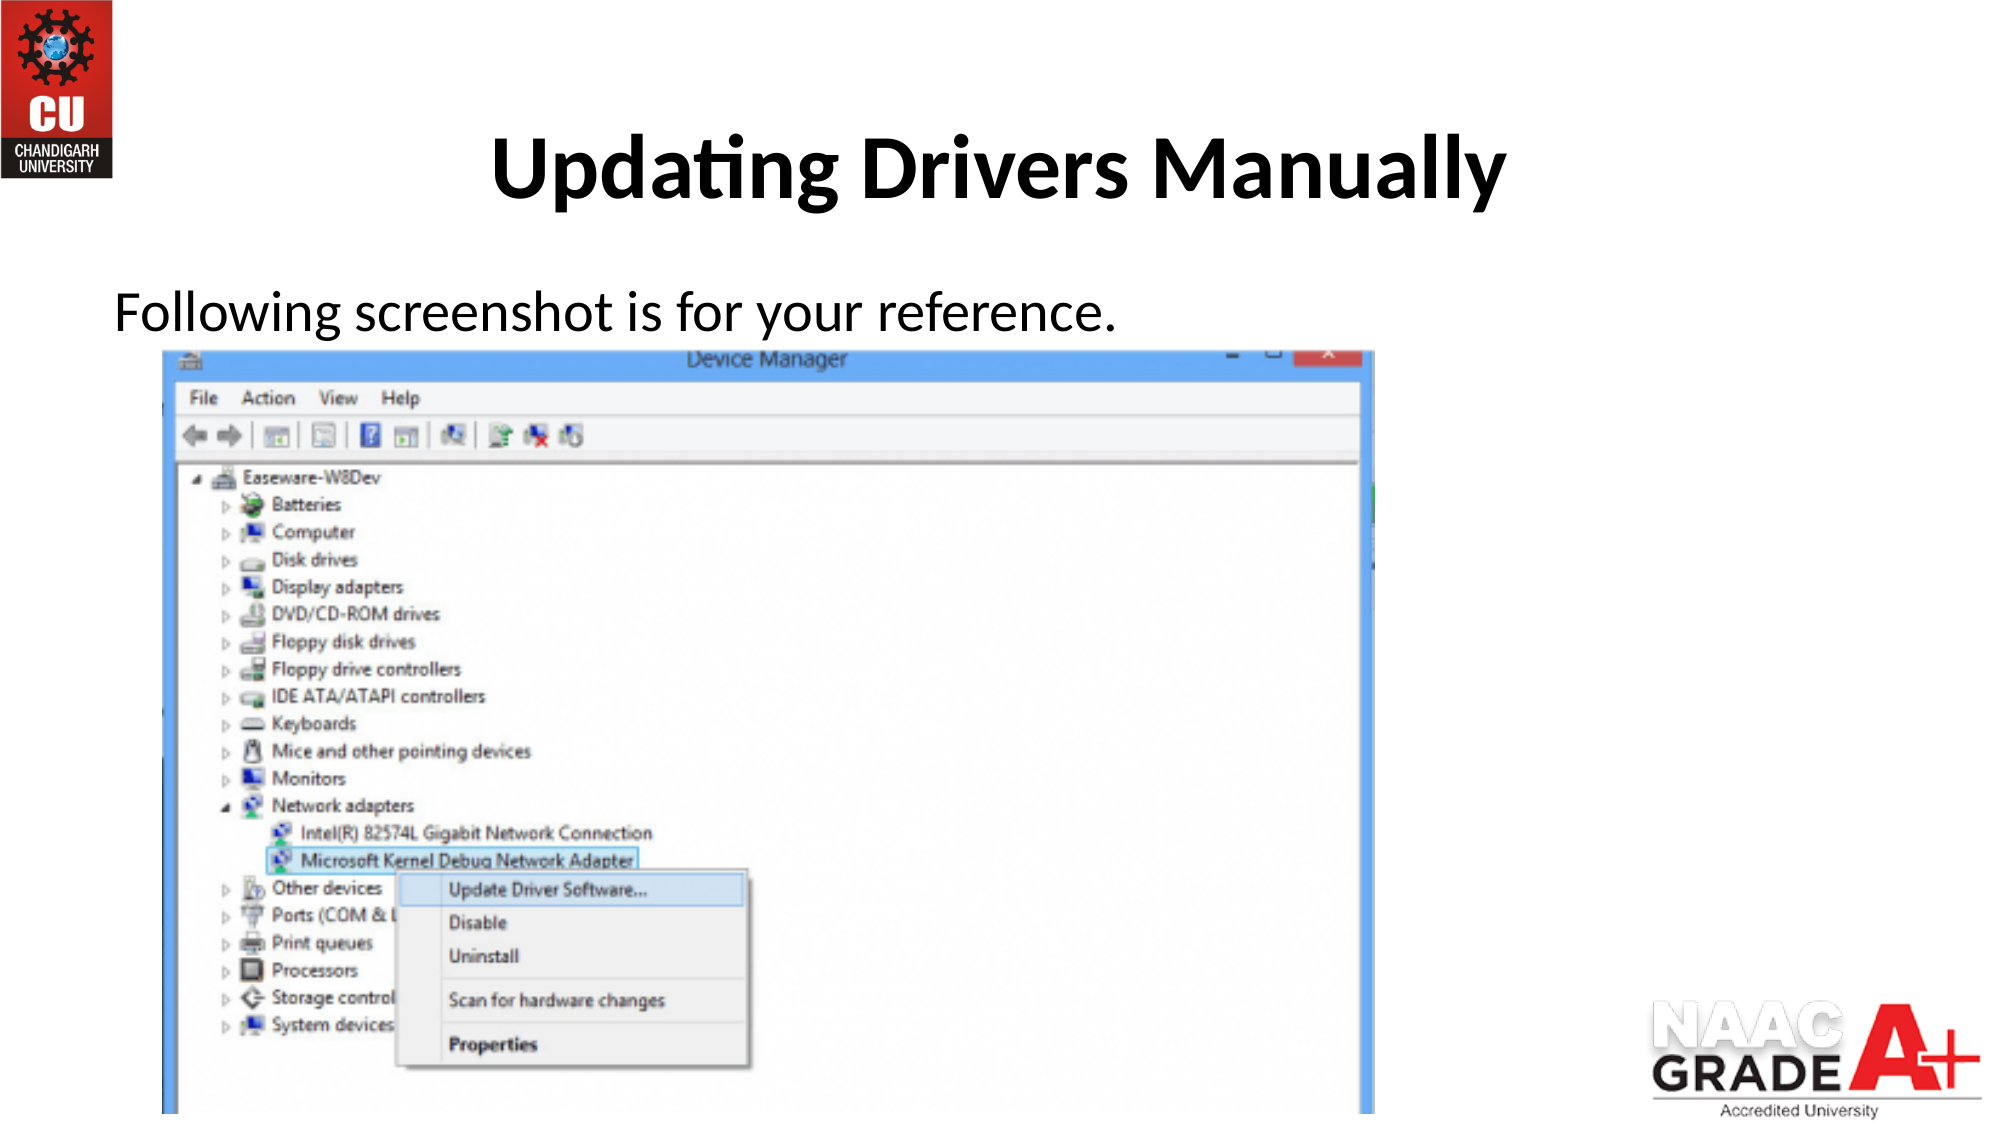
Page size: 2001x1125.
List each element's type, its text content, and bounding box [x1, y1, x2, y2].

title Updating Drivers Manually [137, 59, 1863, 273]
picture [0, 0, 113, 179]
picture [162, 349, 1375, 1114]
picture [1638, 995, 1998, 1125]
list Following screenshot is for your reference. [99, 273, 1925, 1014]
